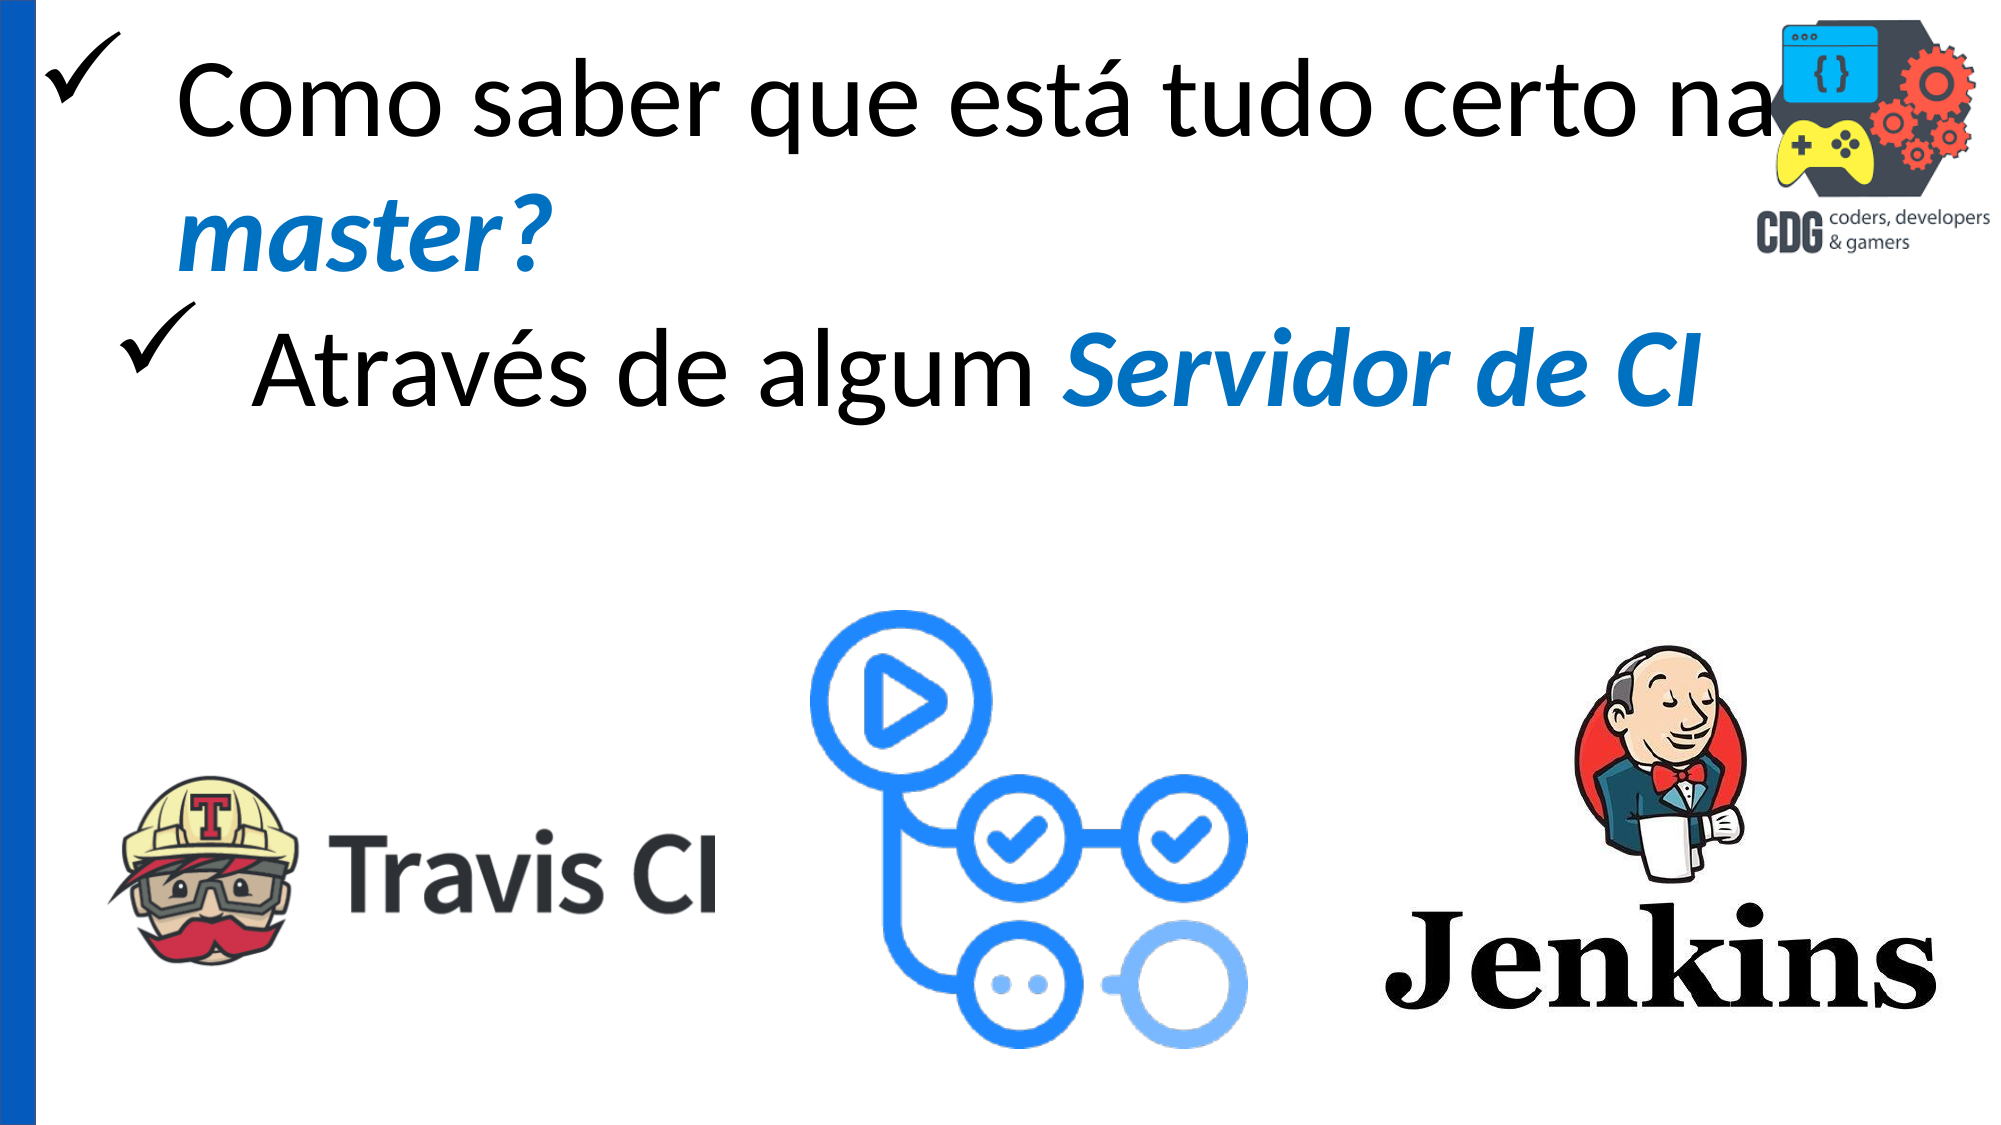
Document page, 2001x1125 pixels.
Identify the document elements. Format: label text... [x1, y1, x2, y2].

picture [107, 712, 715, 1031]
picture [1745, 10, 2000, 266]
picture [809, 610, 1248, 1049]
picture [1341, 640, 1984, 1031]
text_box Como saber que está tudo certo na master? Através de algum Servidor de CI [21, 16, 1979, 437]
